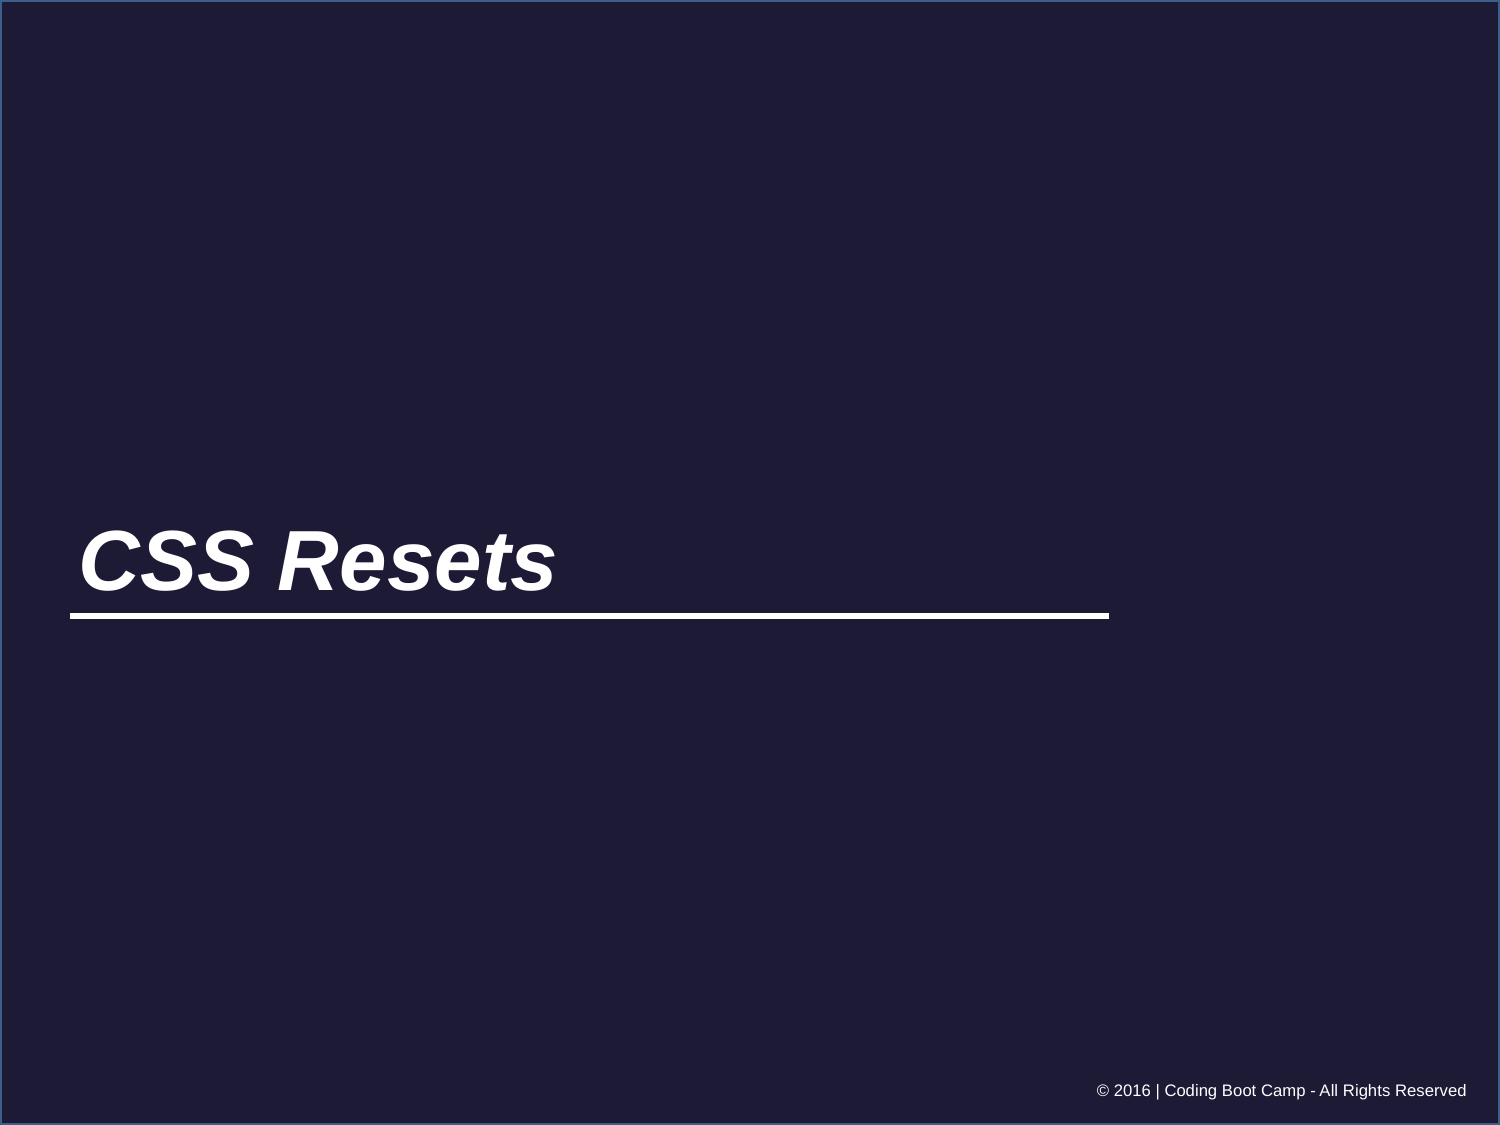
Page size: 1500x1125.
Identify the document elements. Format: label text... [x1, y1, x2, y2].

text_box CSS Resets [64, 484, 1414, 628]
